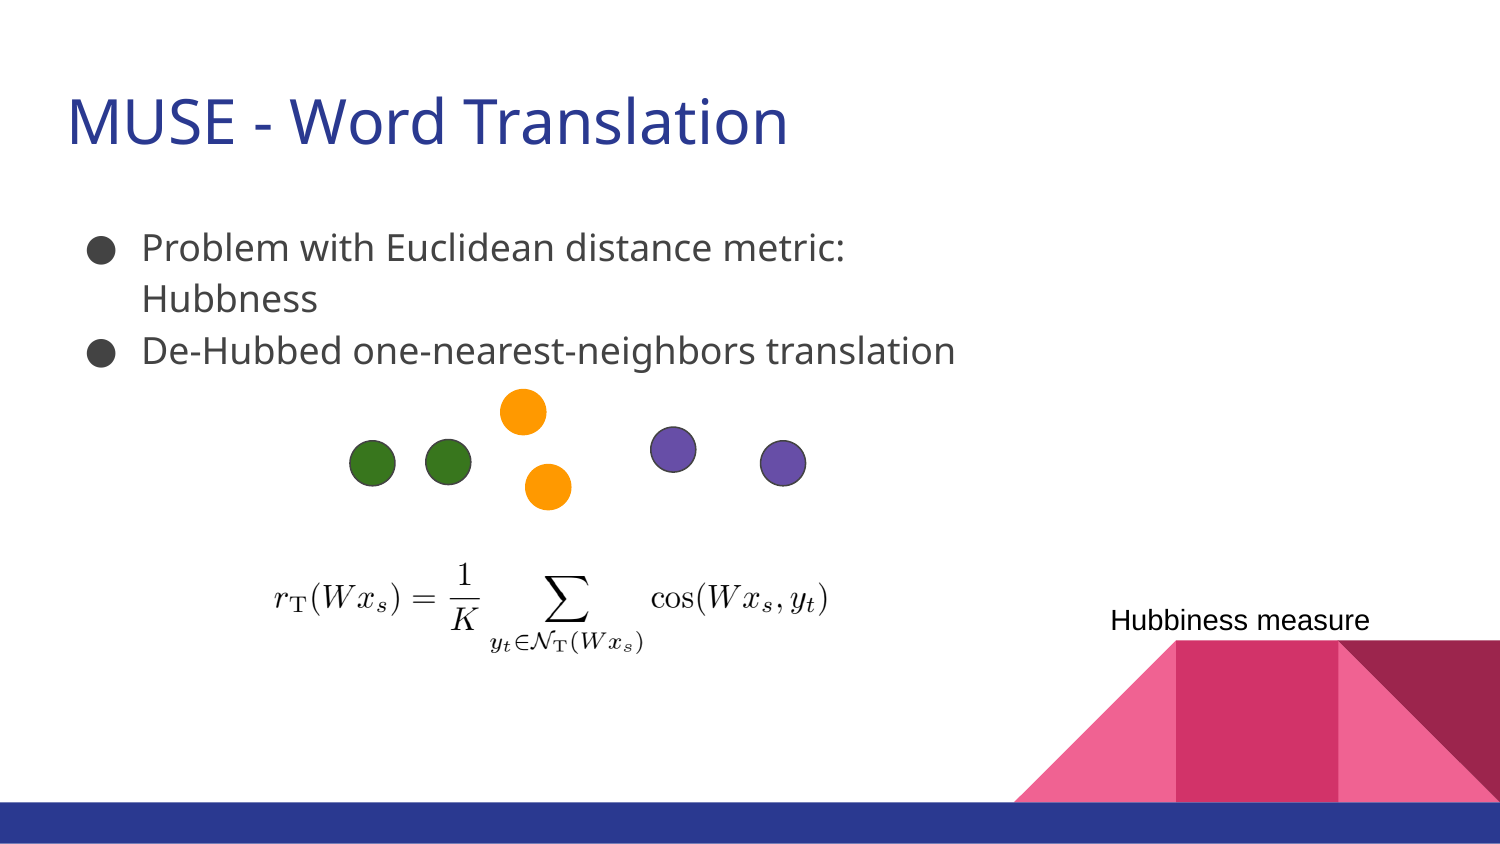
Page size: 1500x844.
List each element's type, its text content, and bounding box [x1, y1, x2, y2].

text_box [760, 440, 806, 486]
text_box [525, 464, 571, 510]
text_box [500, 389, 546, 435]
text_box Hubbiness measure [1095, 586, 1488, 791]
title MUSE - Word Translation [51, 67, 1449, 167]
text_box [349, 440, 395, 486]
text_box [425, 439, 471, 485]
list Problem with Euclidean distance metric: Hubbness De-Hubbed one-nearest-neighbors translation [51, 201, 1047, 322]
picture [266, 553, 830, 656]
text_box [650, 427, 696, 473]
